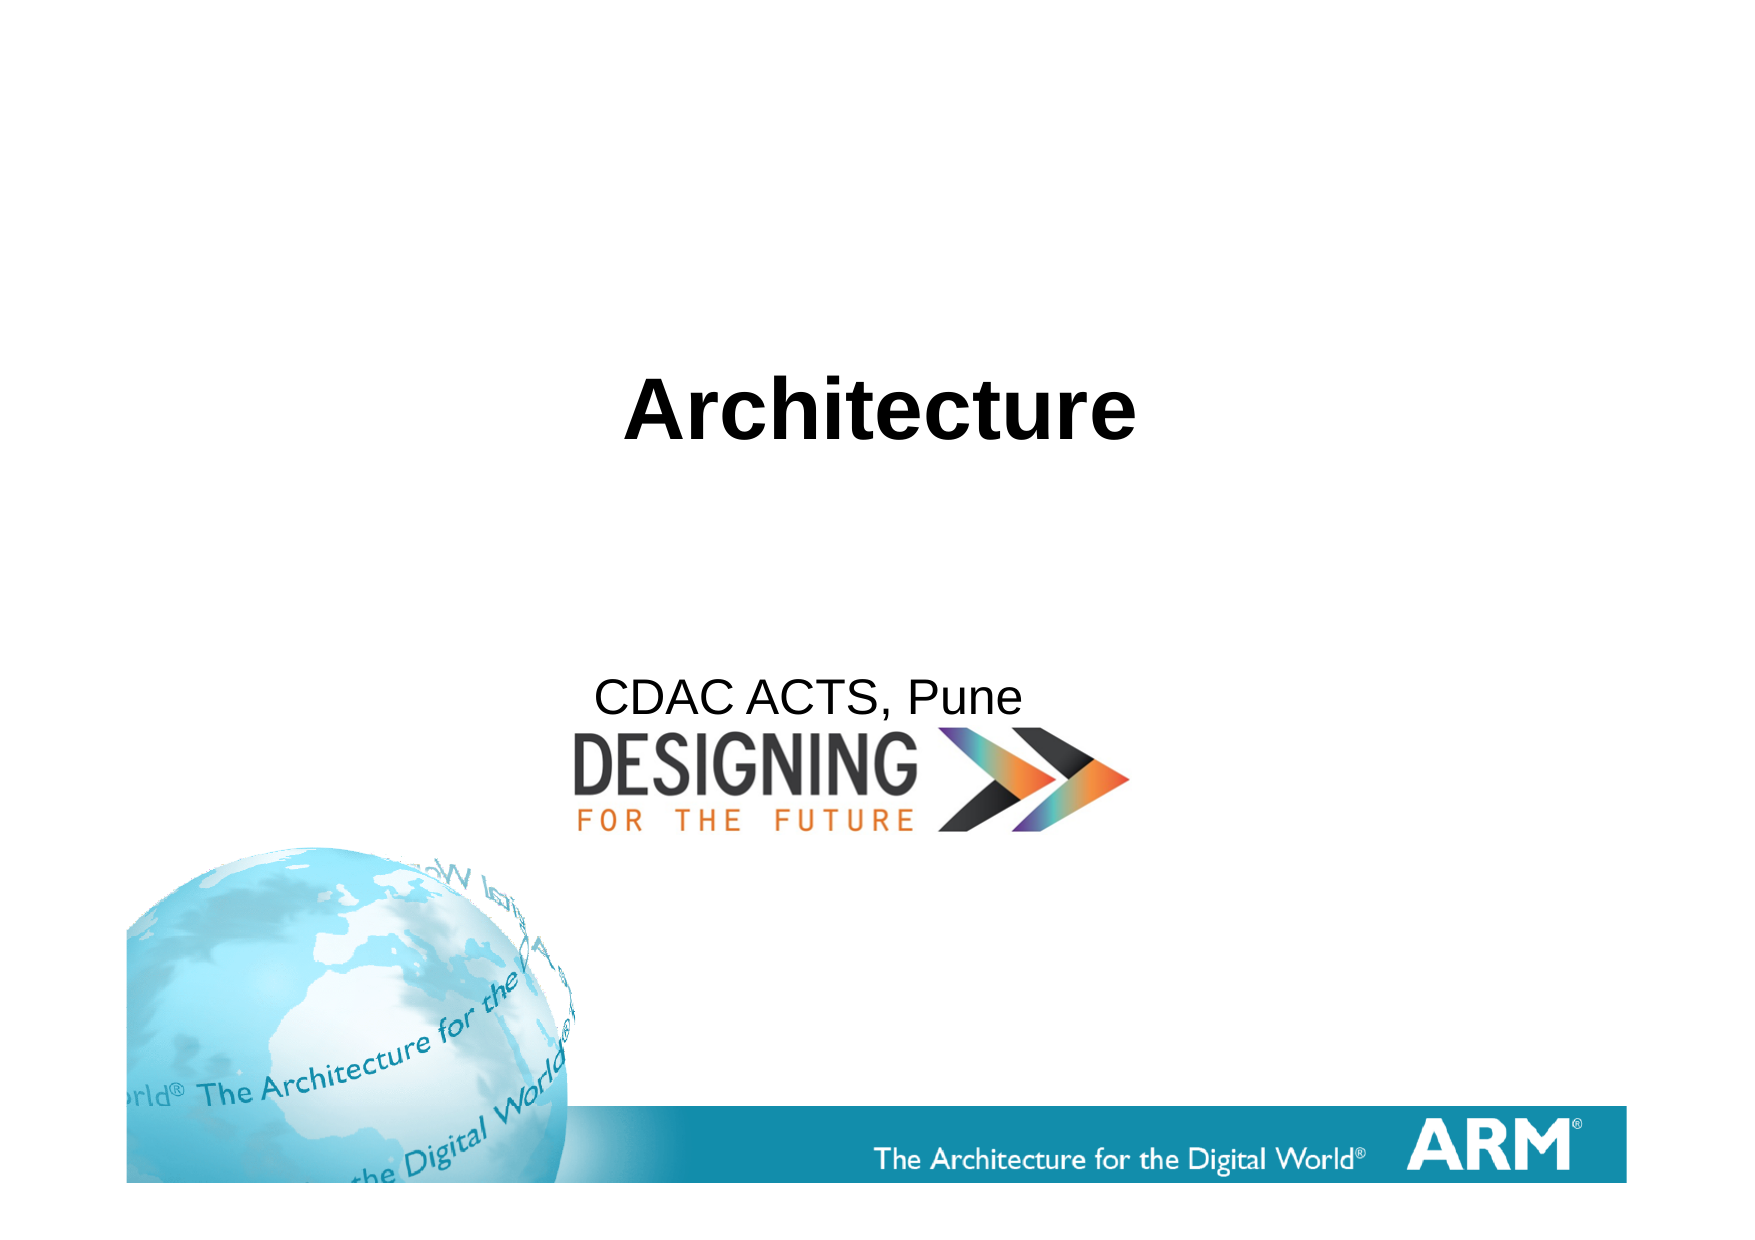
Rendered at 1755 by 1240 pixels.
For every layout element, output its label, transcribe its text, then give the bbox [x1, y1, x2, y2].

title Architecture [297, 351, 1456, 561]
picture [126, 847, 1627, 1183]
text_box CDAC ACTS, Pune [591, 664, 1162, 725]
picture [566, 724, 1132, 835]
